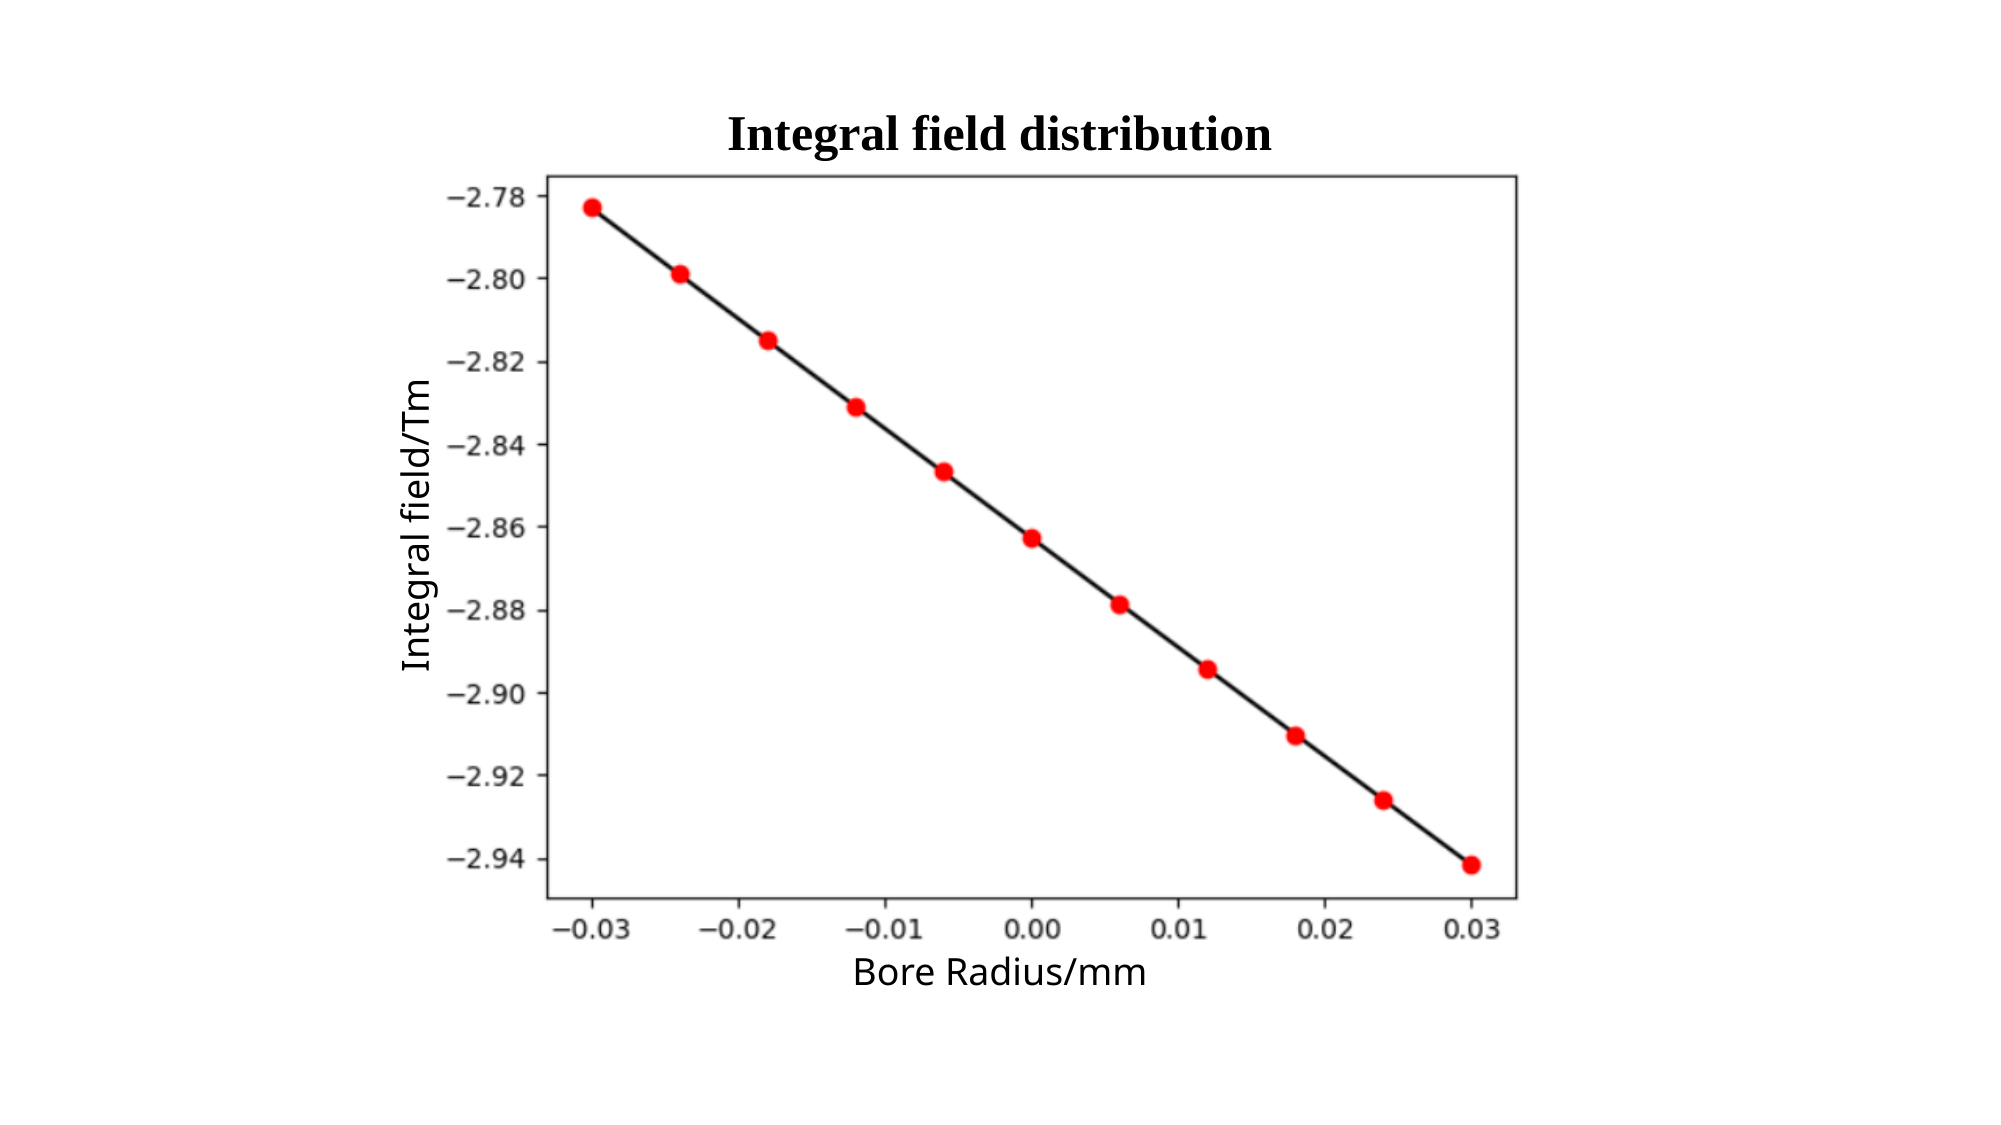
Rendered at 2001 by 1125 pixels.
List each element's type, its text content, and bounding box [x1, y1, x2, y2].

text_box Integral field/Tm [383, 363, 428, 687]
picture [428, 153, 1572, 972]
text_box Integral field distribution [712, 92, 1288, 153]
text_box Bore Radius/mm [837, 972, 1163, 1001]
